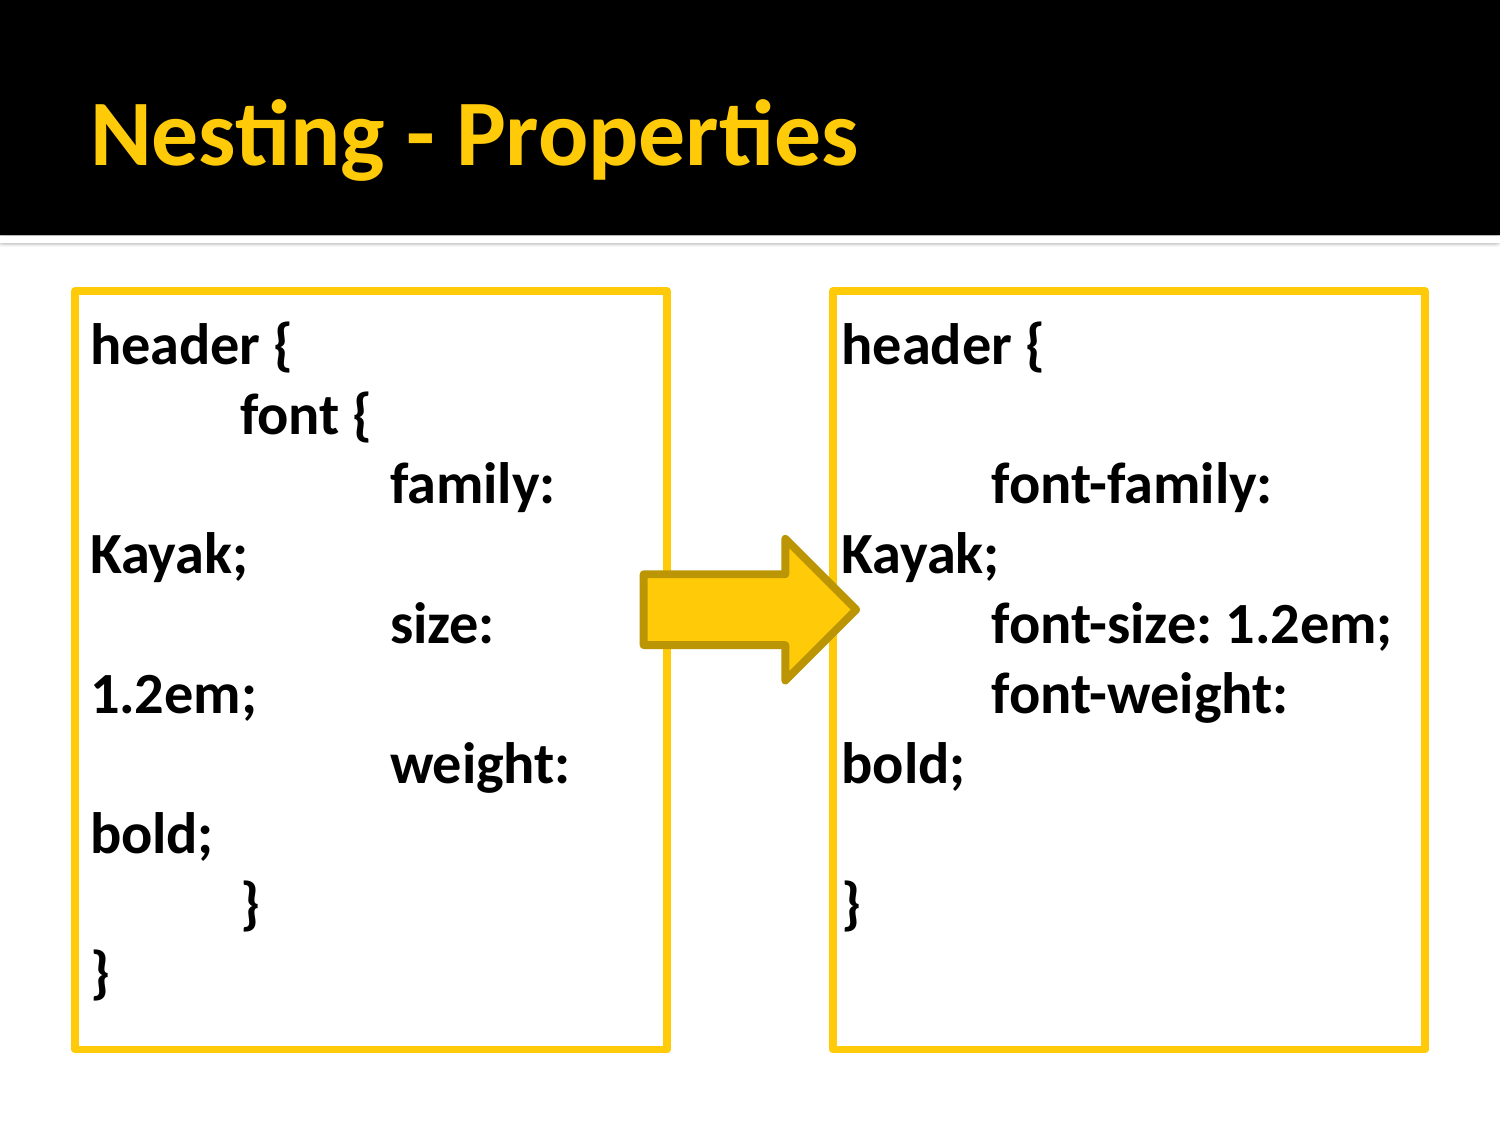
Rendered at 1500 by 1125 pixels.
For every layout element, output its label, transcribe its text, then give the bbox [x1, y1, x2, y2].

list header { font-family: Kayak; font-size: 1.2em; font-weight: bold; } [829, 287, 1429, 1053]
title Nesting - Properties [75, 24, 1425, 231]
list header { font { family: Kayak; size: 1.2em; weight: bold; } } [71, 287, 671, 1053]
text_box [639, 534, 861, 685]
